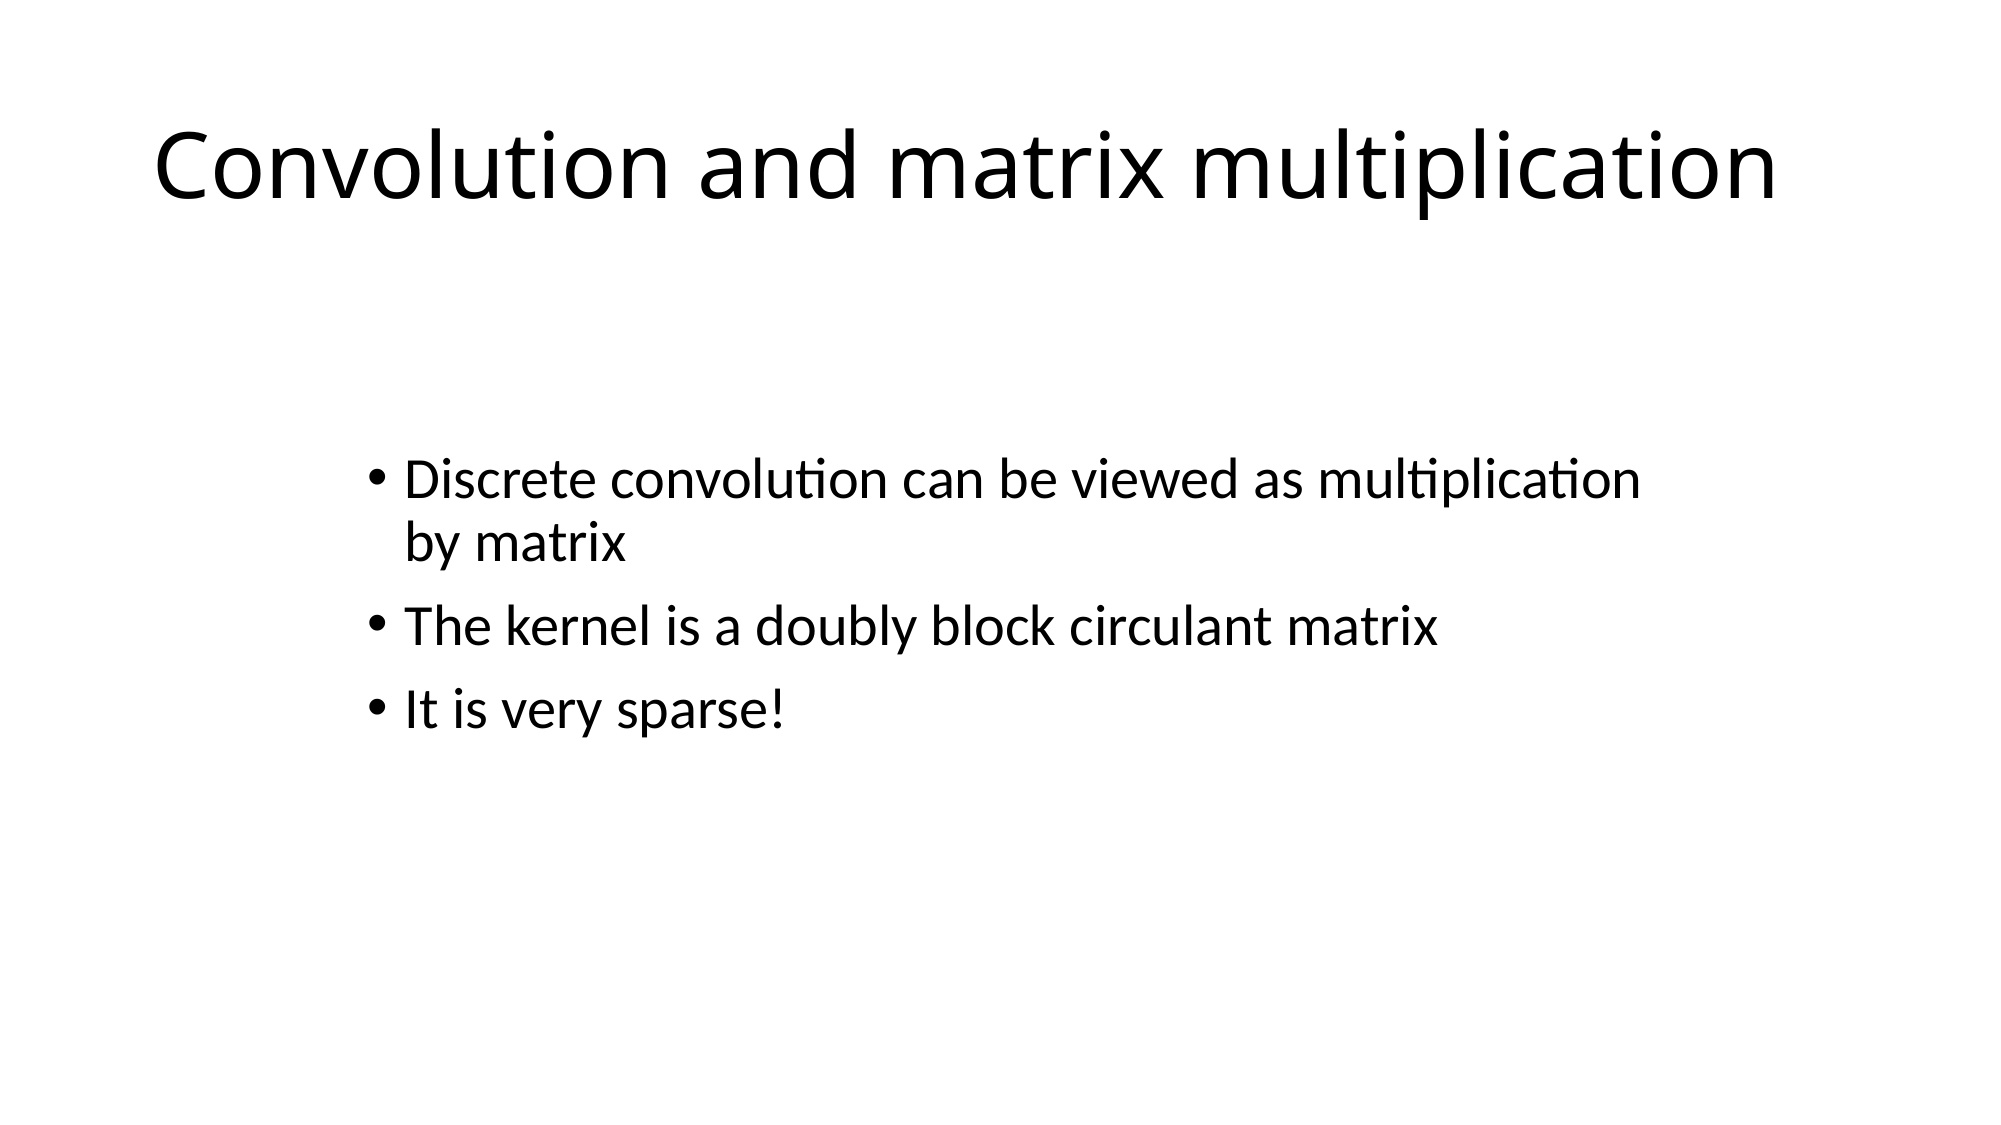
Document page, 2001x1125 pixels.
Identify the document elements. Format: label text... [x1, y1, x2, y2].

title Convolution and matrix multiplication [137, 59, 1863, 278]
list Discrete convolution can be viewed as multiplication by matrix The kernel is a doubly block circulant matrix It is very sparse! [352, 266, 1703, 1009]
